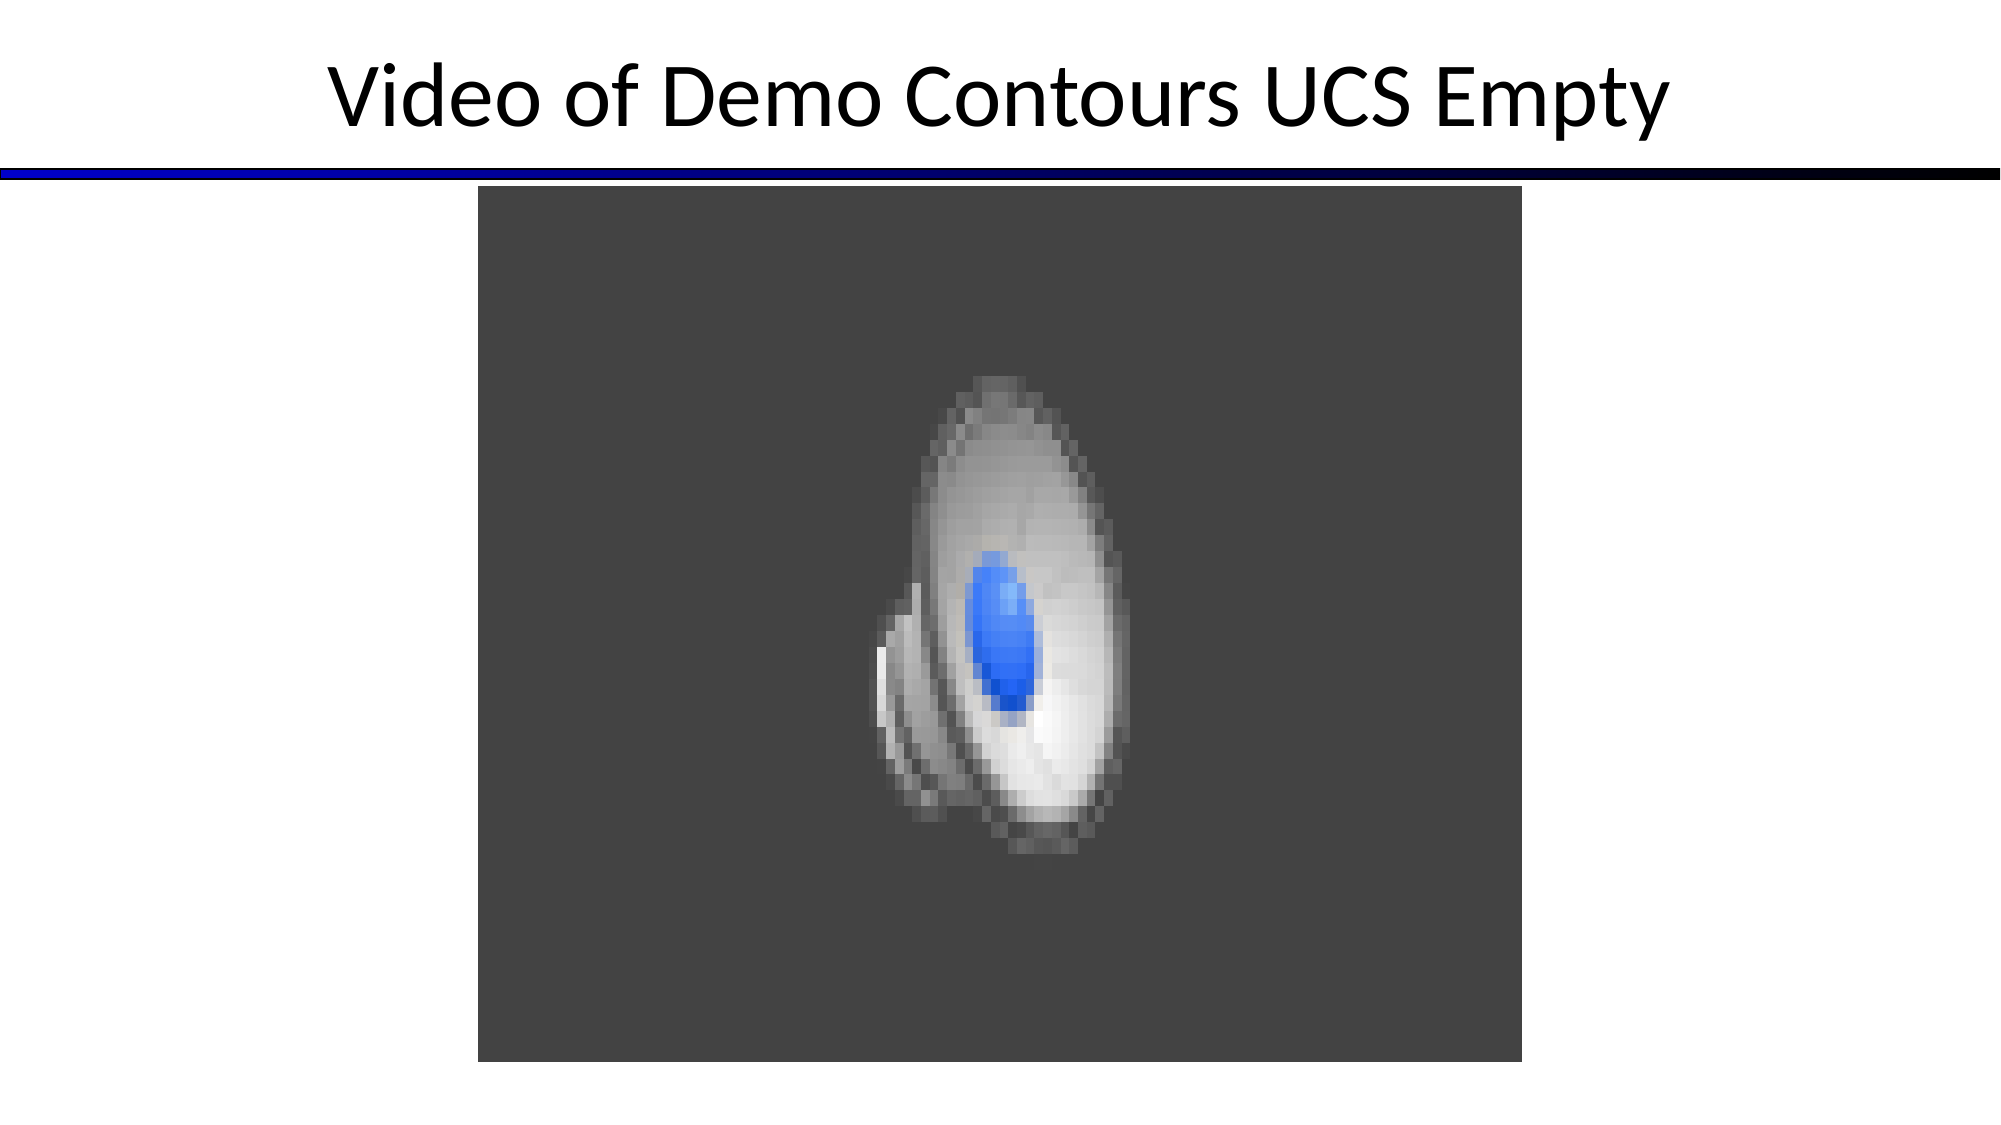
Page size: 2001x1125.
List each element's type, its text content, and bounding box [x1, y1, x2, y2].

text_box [476, 184, 1524, 1063]
title Video of Demo Contours UCS Empty [0, 0, 2000, 184]
